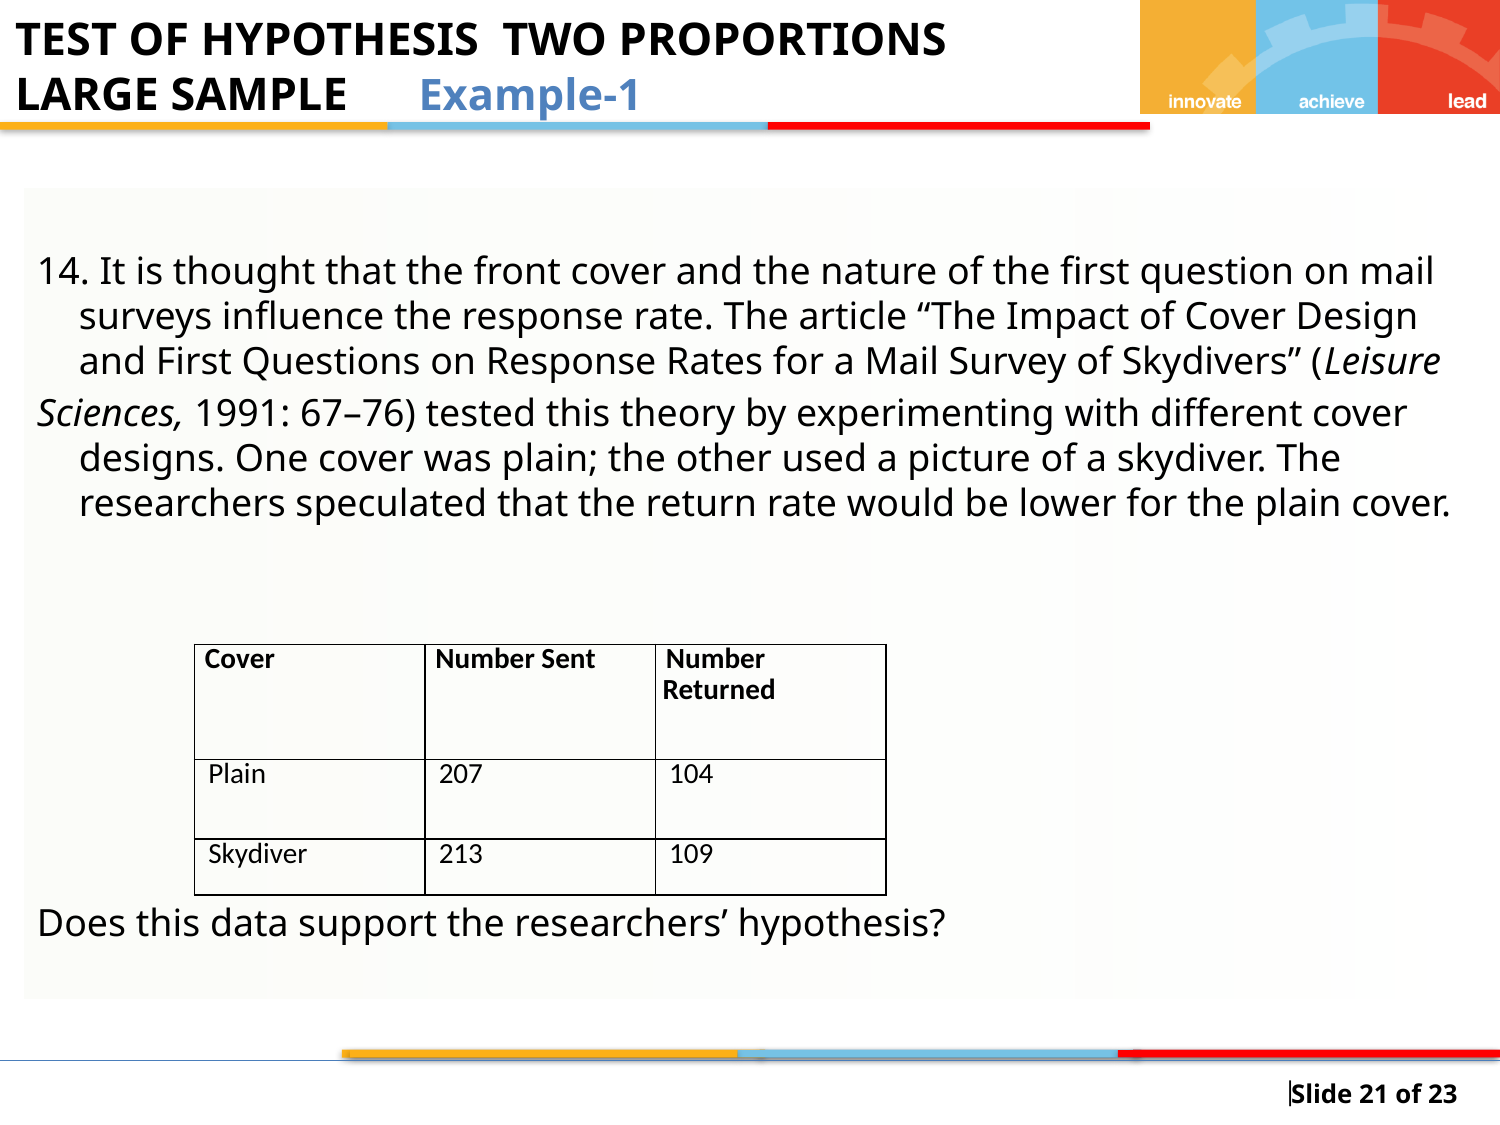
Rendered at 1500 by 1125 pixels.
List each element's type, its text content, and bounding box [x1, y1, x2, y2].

table_cell 213 [426, 840, 655, 894]
table_header Cover [195, 645, 424, 759]
table_header Number Sent [426, 645, 655, 759]
title TEST OF HYPOTHESIS TWO PROPORTIONS LARGE SAMPLE Example-1 [0, 3, 1464, 127]
table_cell 104 [656, 760, 885, 838]
table_cell Plain [195, 760, 424, 838]
list 14. It is thought that the front cover and the nature of the first question on mail surveys influence the response rate. The article “The Impact of Cover Design and First Questions on Response Rates for a Mail Survey of Skydivers” (Leisure Sciences, 1991: 67–76) tested this theory by experimenting with different cover designs. One cover was plain; the other used a picture of a skydiver. The researchers speculated that the return rate would be lower for the plain cover. Does this data support the researchers’ hypothesis? [24, 188, 1475, 999]
picture [1140, 0, 1500, 114]
table_cell 109 [656, 840, 885, 894]
table_cell Skydiver [195, 840, 424, 894]
table_cell 207 [426, 760, 655, 838]
table_header Number Returned [656, 645, 885, 759]
